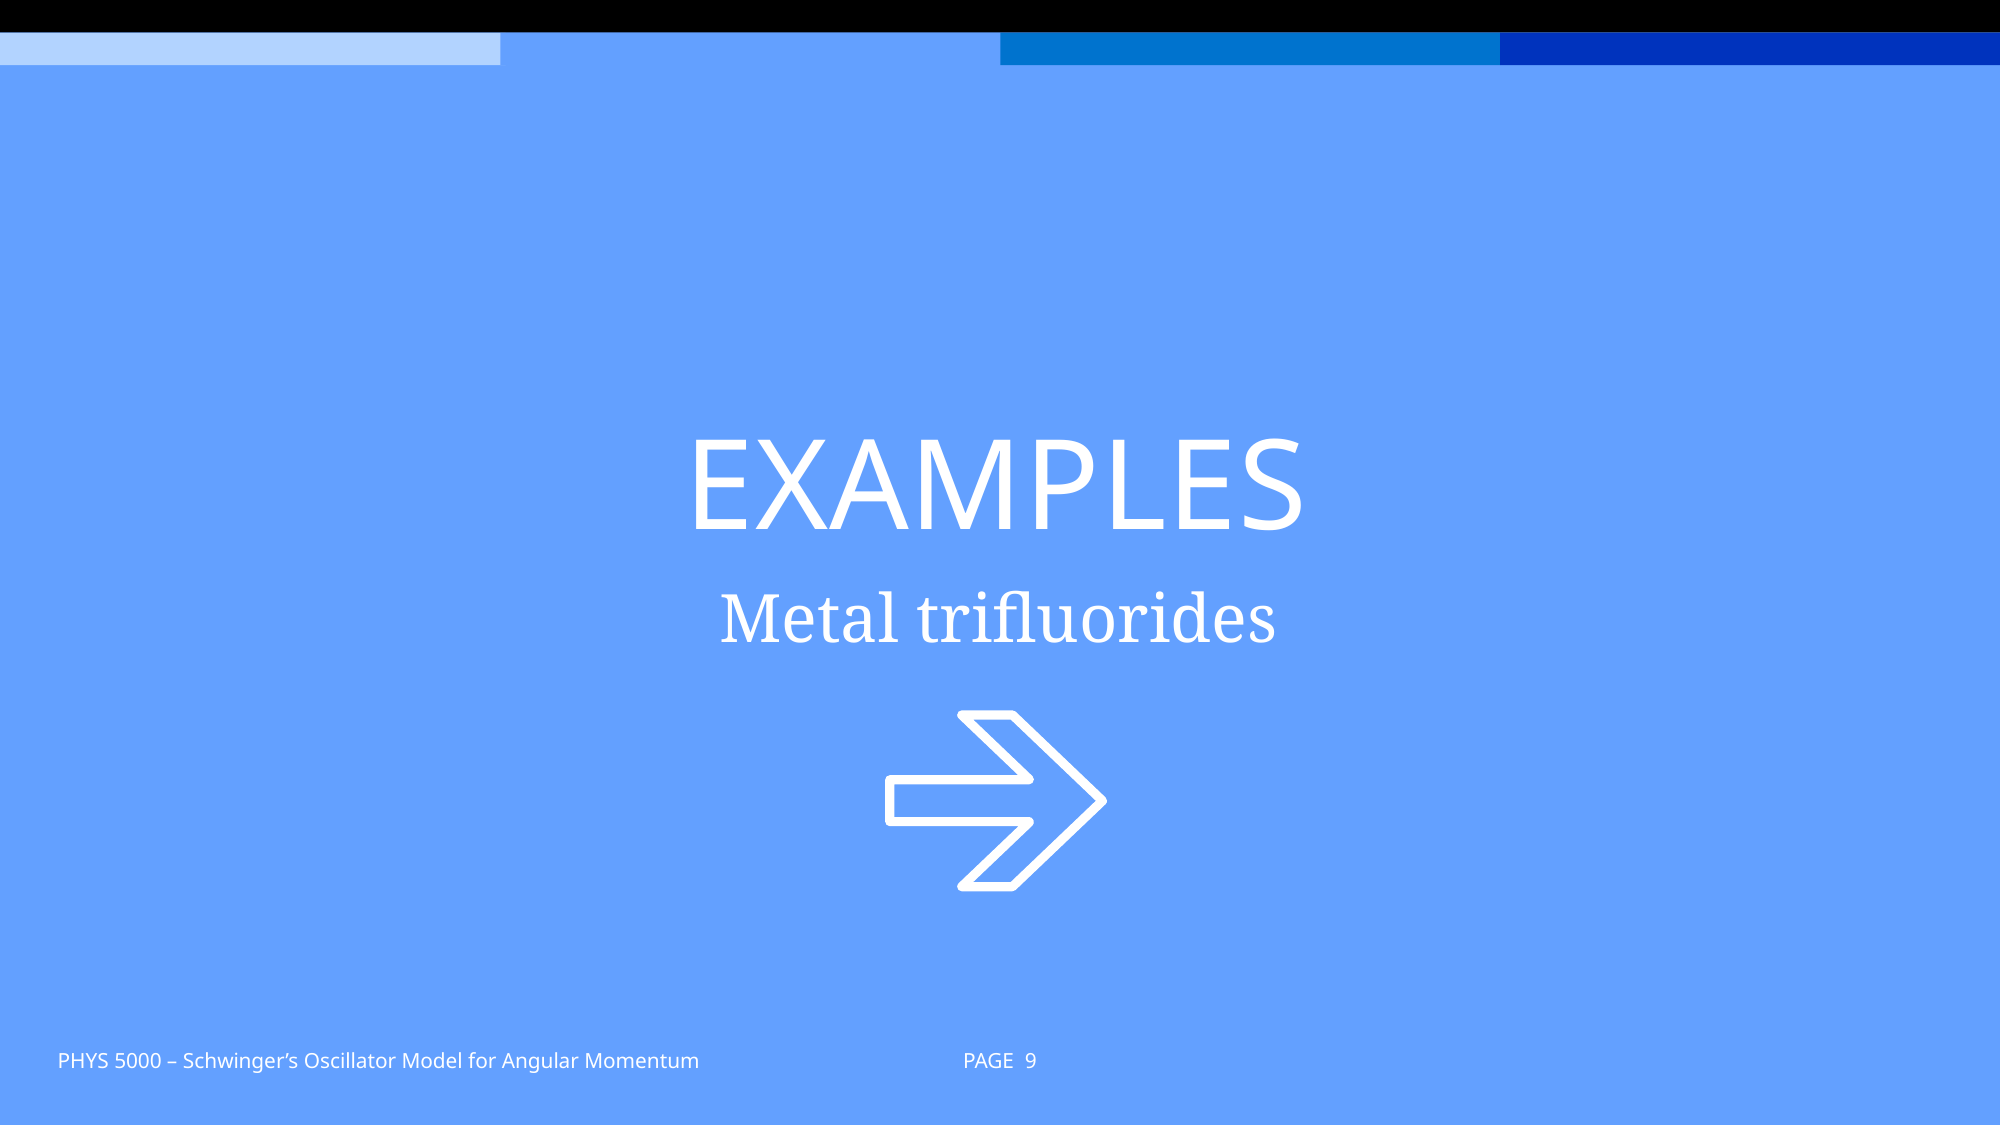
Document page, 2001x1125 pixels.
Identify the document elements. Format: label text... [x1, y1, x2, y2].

text_box [884, 709, 1109, 893]
slide_number PAGE 9 [916, 1039, 1084, 1081]
list Metal trifluorides [254, 567, 1743, 666]
title Examples [47, 390, 1946, 563]
footer PHYS 5000 – Schwinger’s Oscillator Model for Angular Momentum [42, 1039, 900, 1081]
